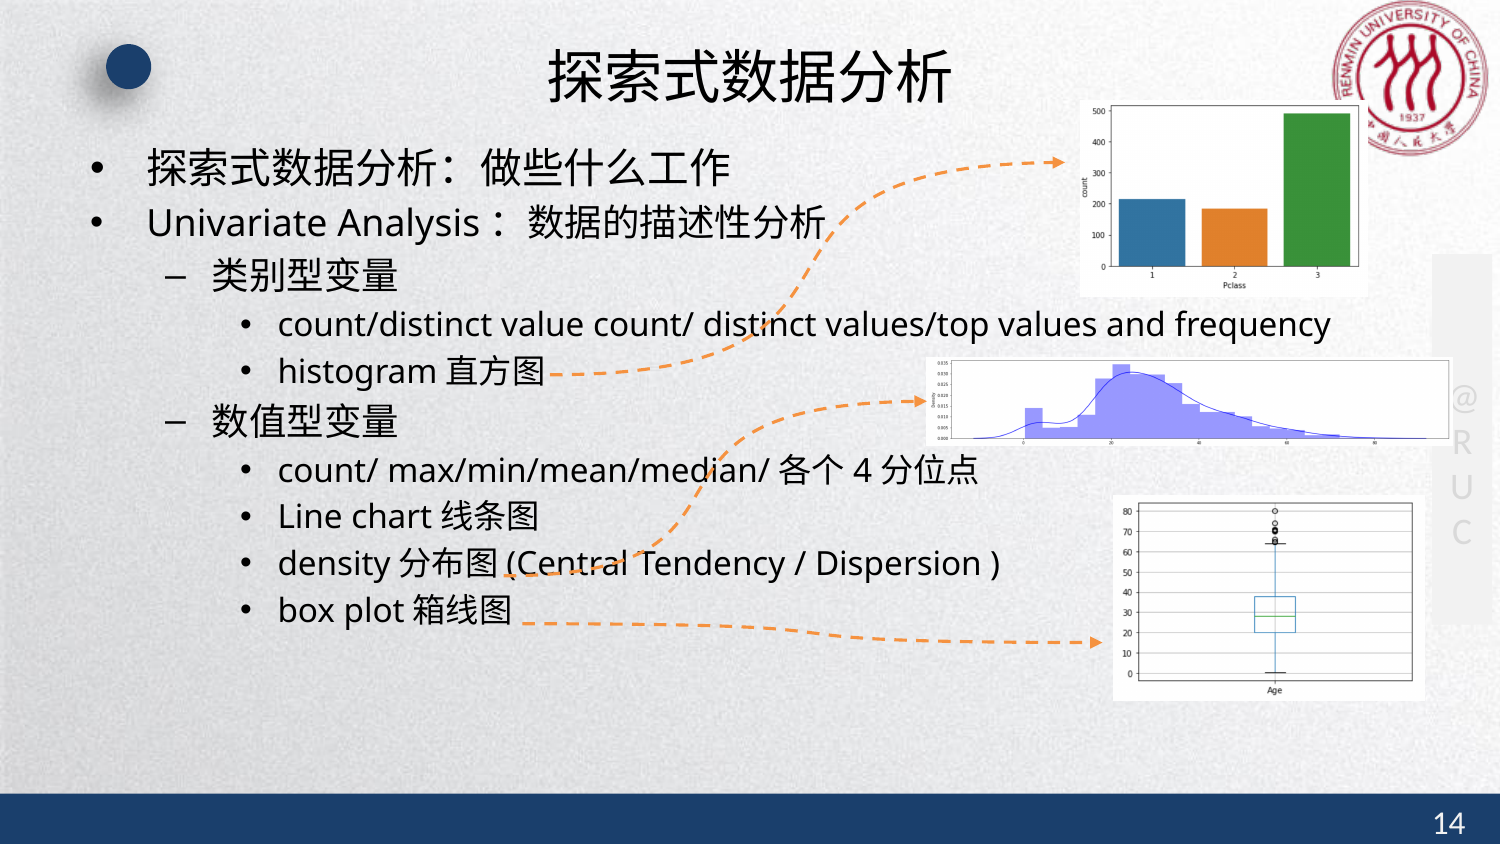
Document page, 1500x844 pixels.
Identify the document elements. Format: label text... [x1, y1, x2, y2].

picture [0, 0, 1500, 793]
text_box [549, 162, 1066, 376]
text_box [522, 623, 1103, 643]
list 探索式数据分析：做些什么工作 Univariate Analysis：数据的描述性分析 类别型变量 count/distinct value count/ distinct values/top values and frequency histogram直方图 数值型变量 count/ max/min/mean/median/各个4分位点 Line chart线条图 density分布图(Central Tendency / Dispersion ) box plot箱线图 [75, 134, 1425, 781]
title 探索式数据分析 [75, 33, 1425, 116]
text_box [503, 401, 928, 576]
